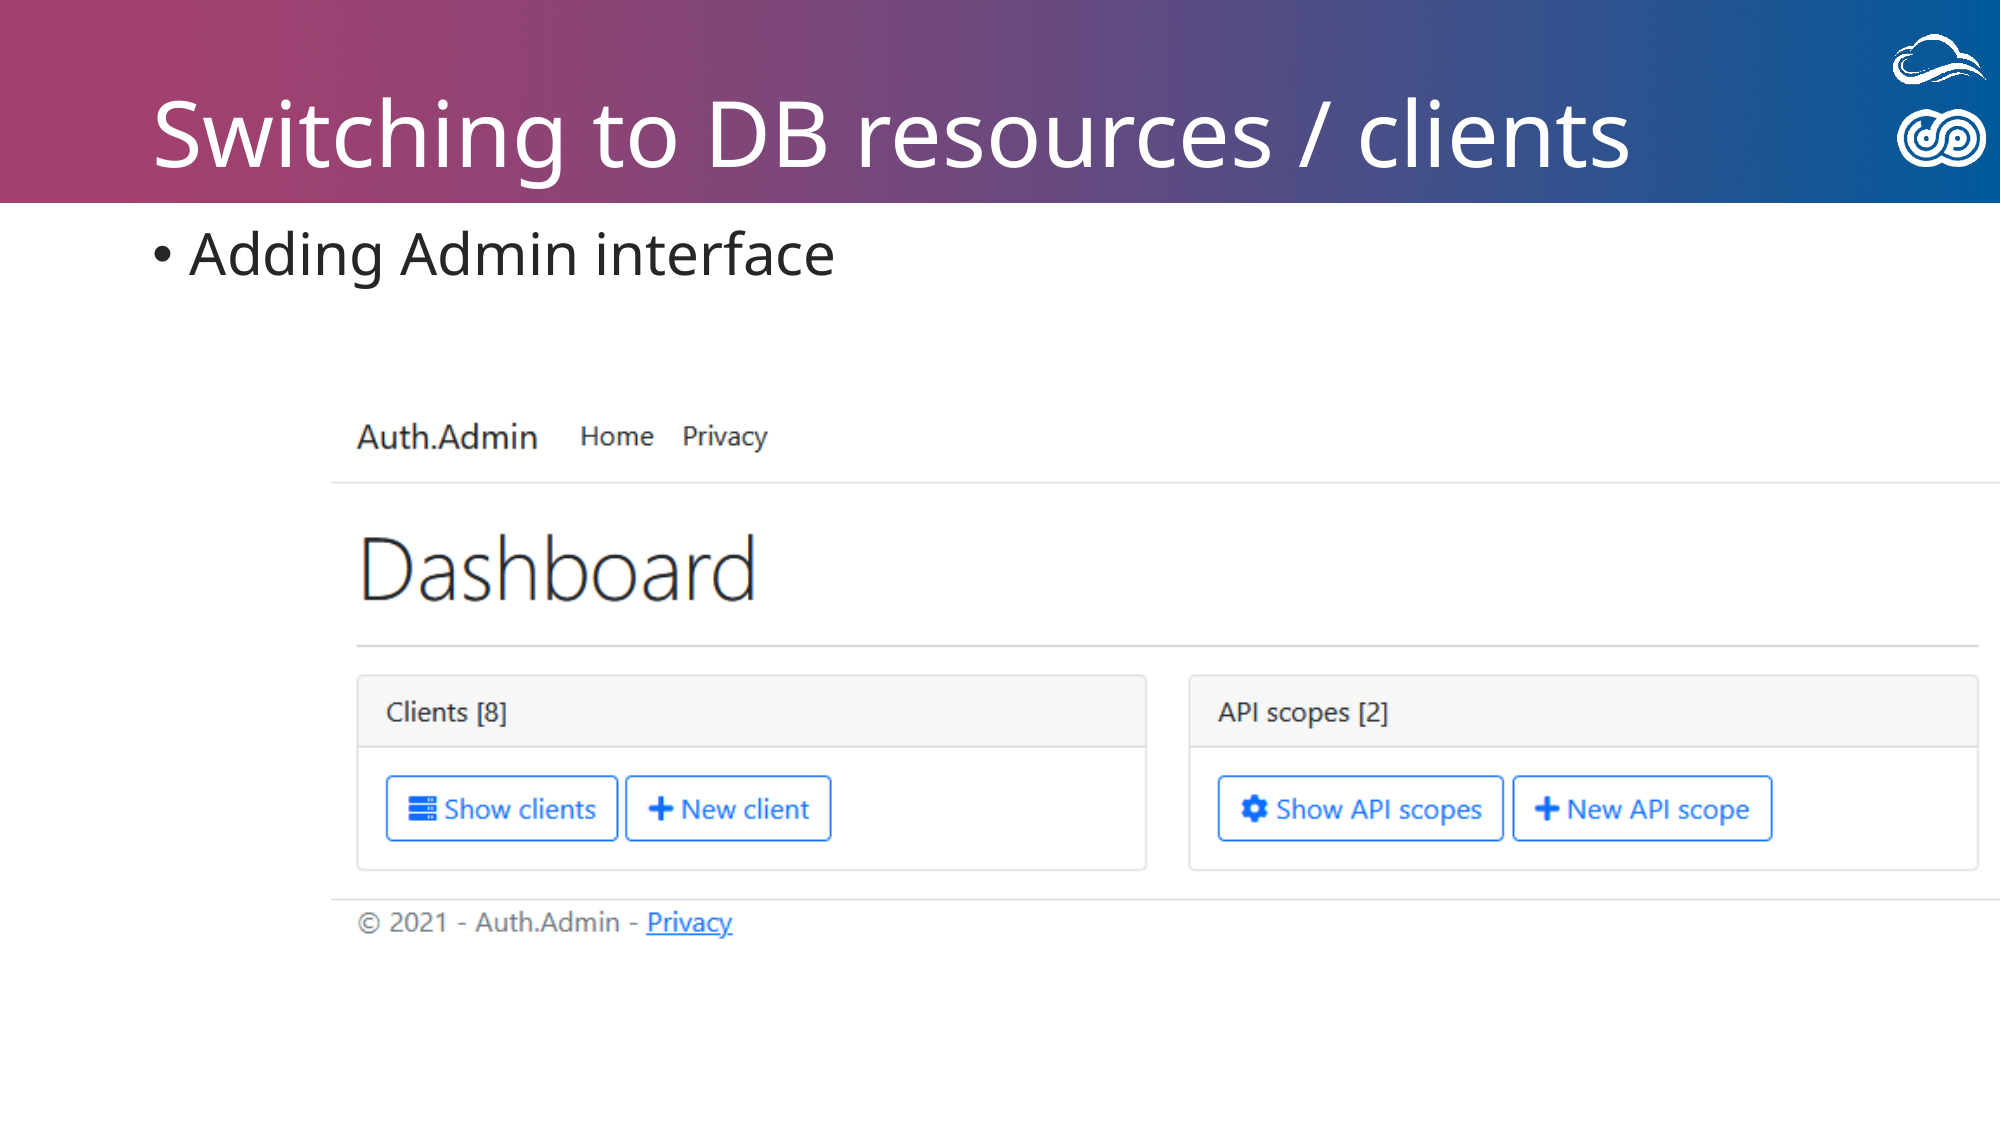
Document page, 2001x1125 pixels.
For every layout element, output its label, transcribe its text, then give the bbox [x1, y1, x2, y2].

picture [0, 0, 2000, 203]
picture [331, 385, 2000, 965]
title Switching to DB resources / clients [137, 59, 1863, 203]
list Adding Admin interface [137, 217, 1863, 1071]
